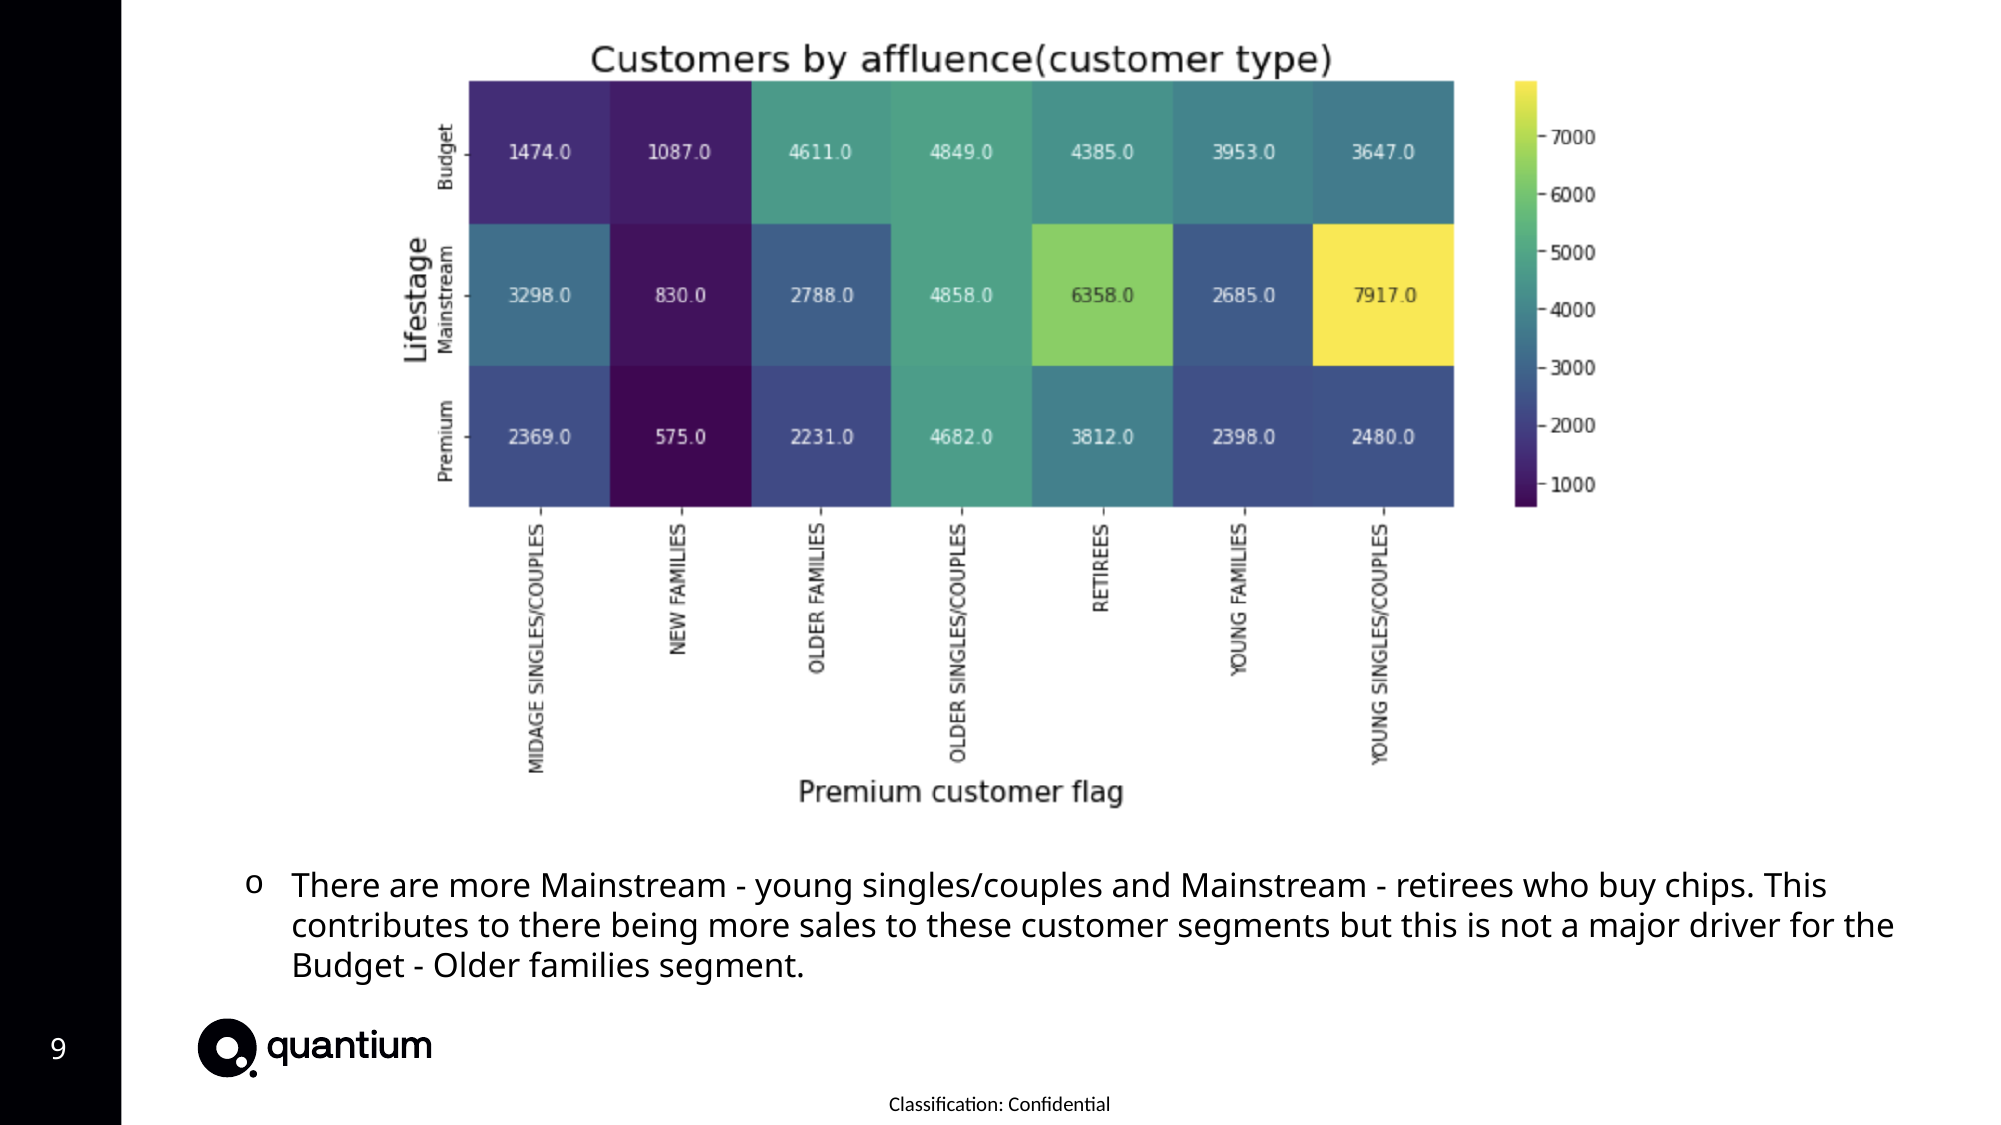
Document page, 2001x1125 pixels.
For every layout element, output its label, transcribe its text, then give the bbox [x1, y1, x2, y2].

text_box There are more Mainstream - young singles/couples and Mainstream - retirees who buy chips. This contributes to there being more sales to these customer segments but this is not a major driver for the Budget - Older families segment. [244, 864, 1925, 985]
picture [386, 26, 1614, 825]
